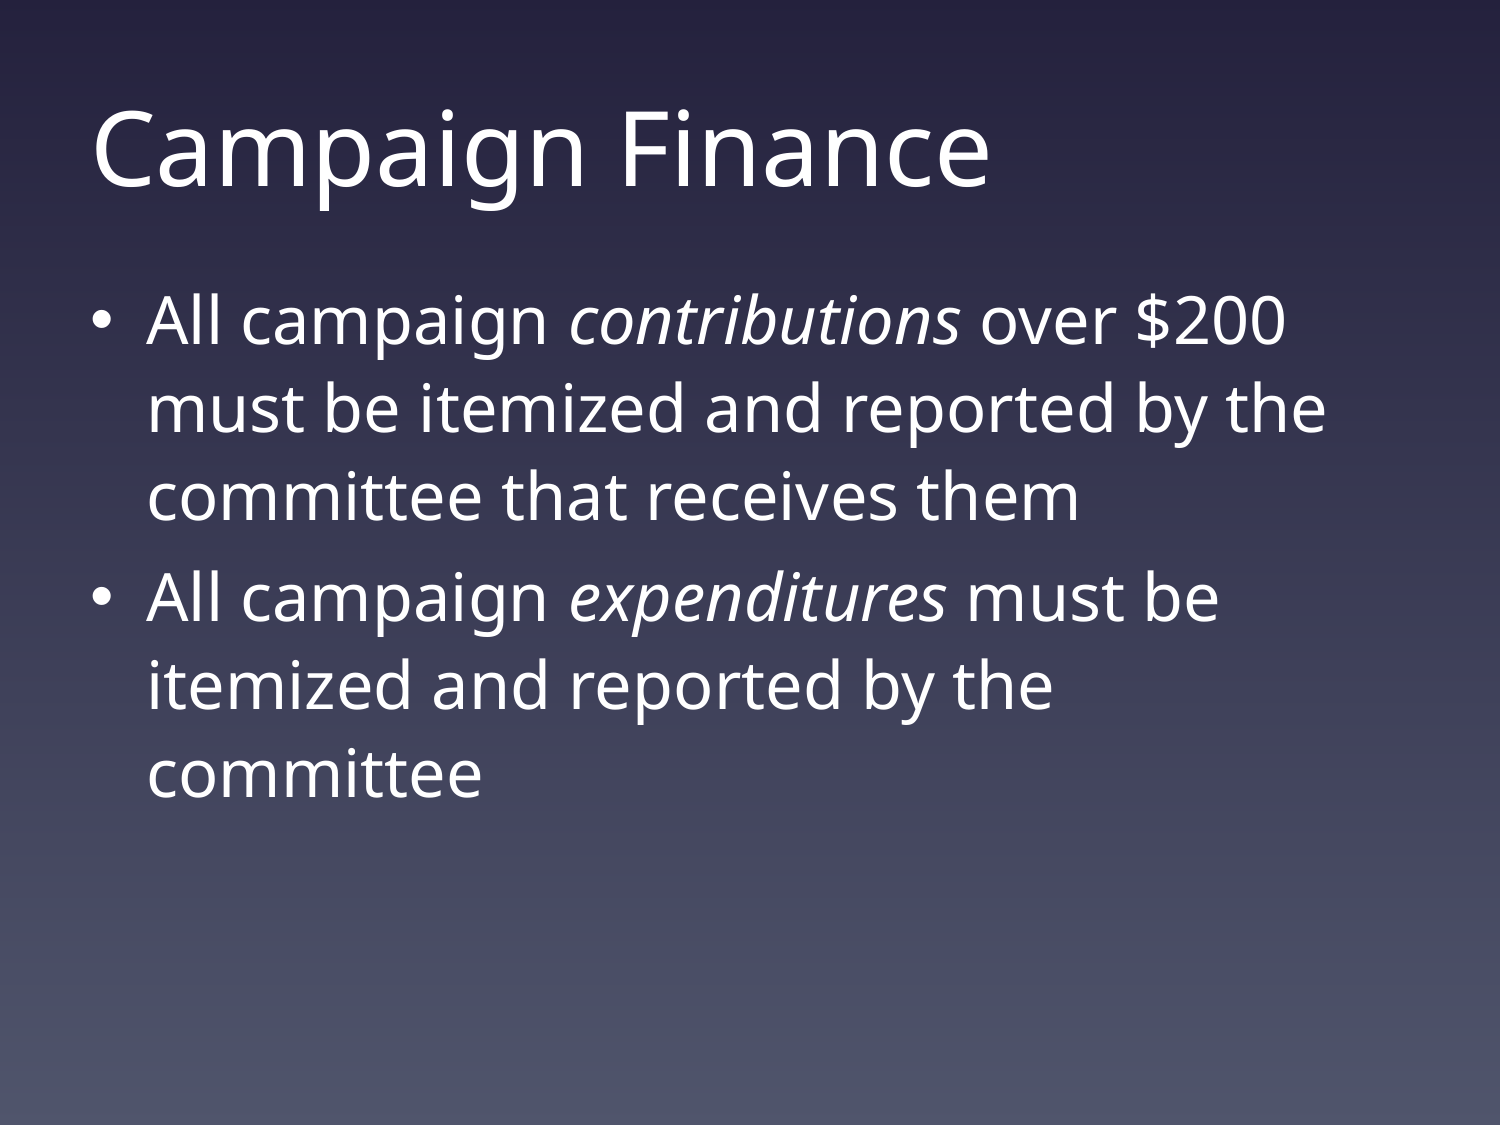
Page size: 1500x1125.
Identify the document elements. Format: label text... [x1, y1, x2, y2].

list All campaign contributions over $200 must be itemized and reported by the committee that receives them All campaign expenditures must be itemized and reported by the committee [75, 262, 1425, 1005]
title Campaign Finance [75, 75, 1425, 262]
